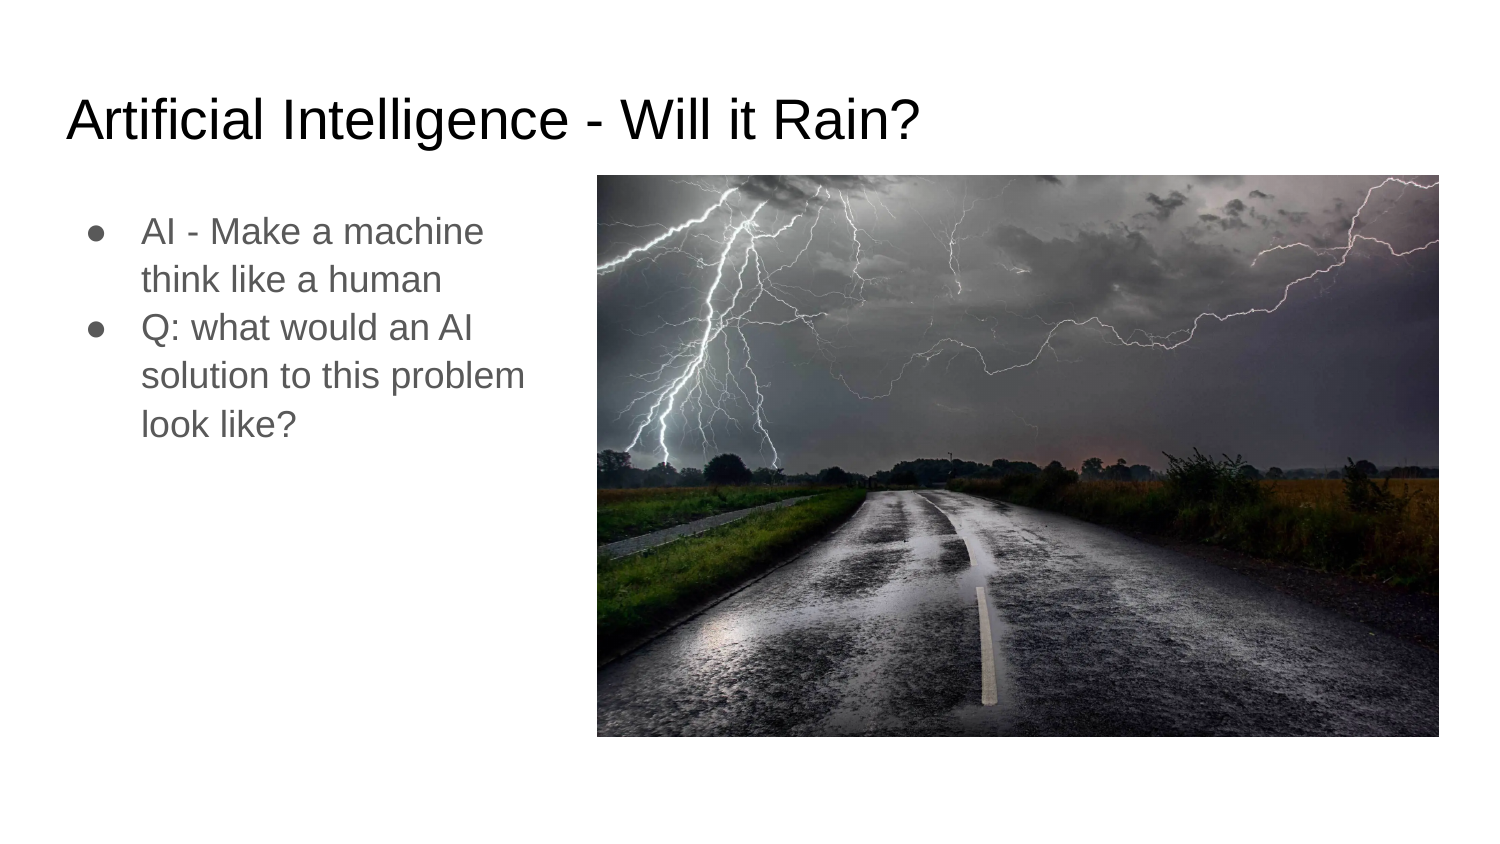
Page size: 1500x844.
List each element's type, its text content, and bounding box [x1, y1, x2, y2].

picture [597, 175, 1439, 737]
list AI - Make a machine think like a human Q: what would an AI solution to this problem look like? [51, 189, 564, 750]
title Artificial Intelligence - Will it Rain? [51, 72, 1449, 167]
